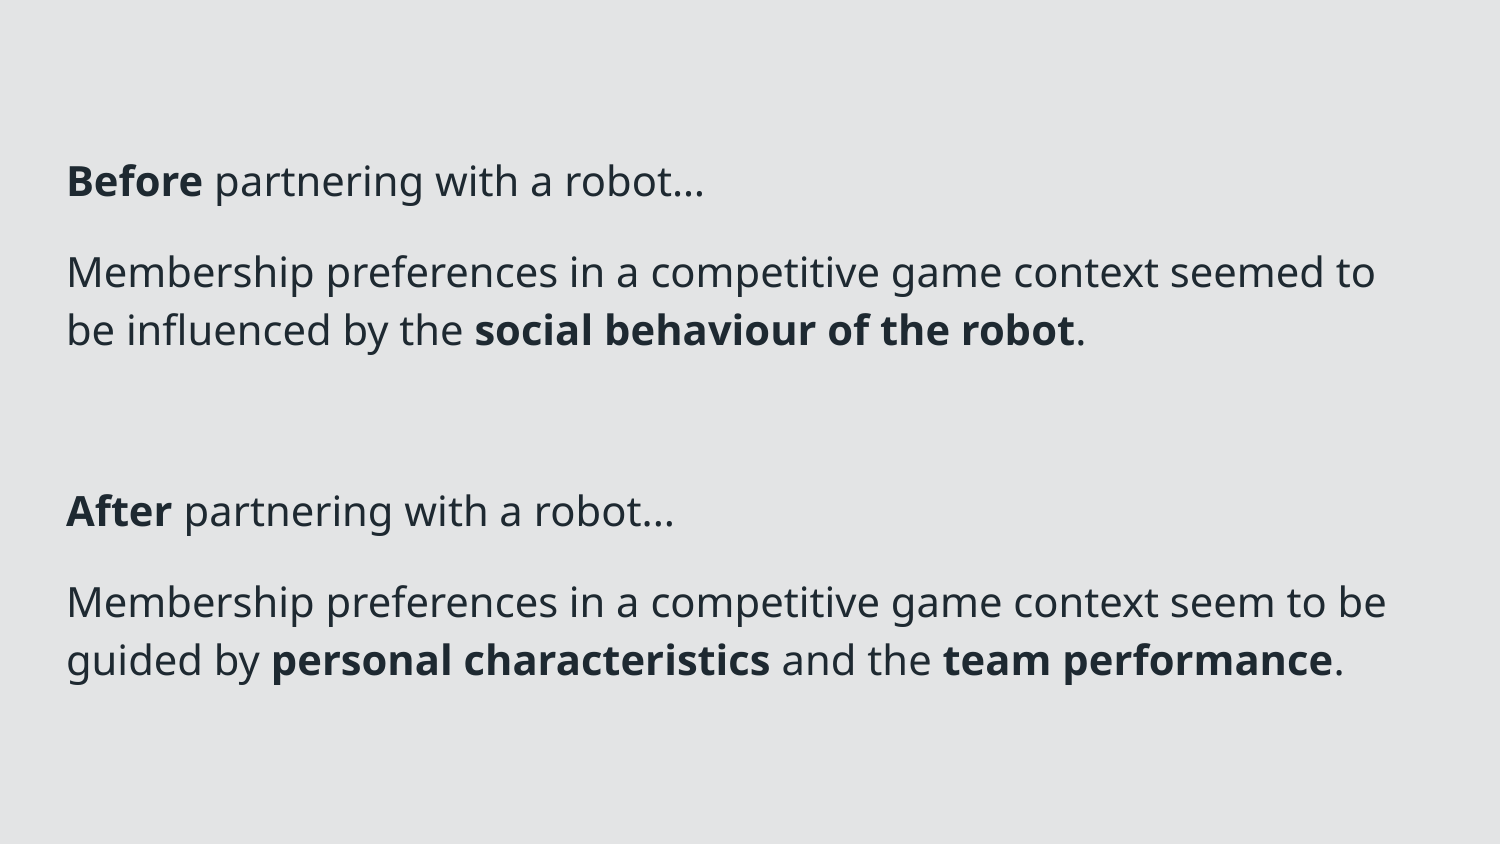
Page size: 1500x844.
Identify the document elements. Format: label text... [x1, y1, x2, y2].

list Before partnering with a robot… Membership preferences in a competitive game context seemed to be influenced by the social behaviour of the robot. After partnering with a robot... Membership preferences in a competitive game context seem to be guided by personal characteristics and the team performance. [51, 132, 1449, 712]
